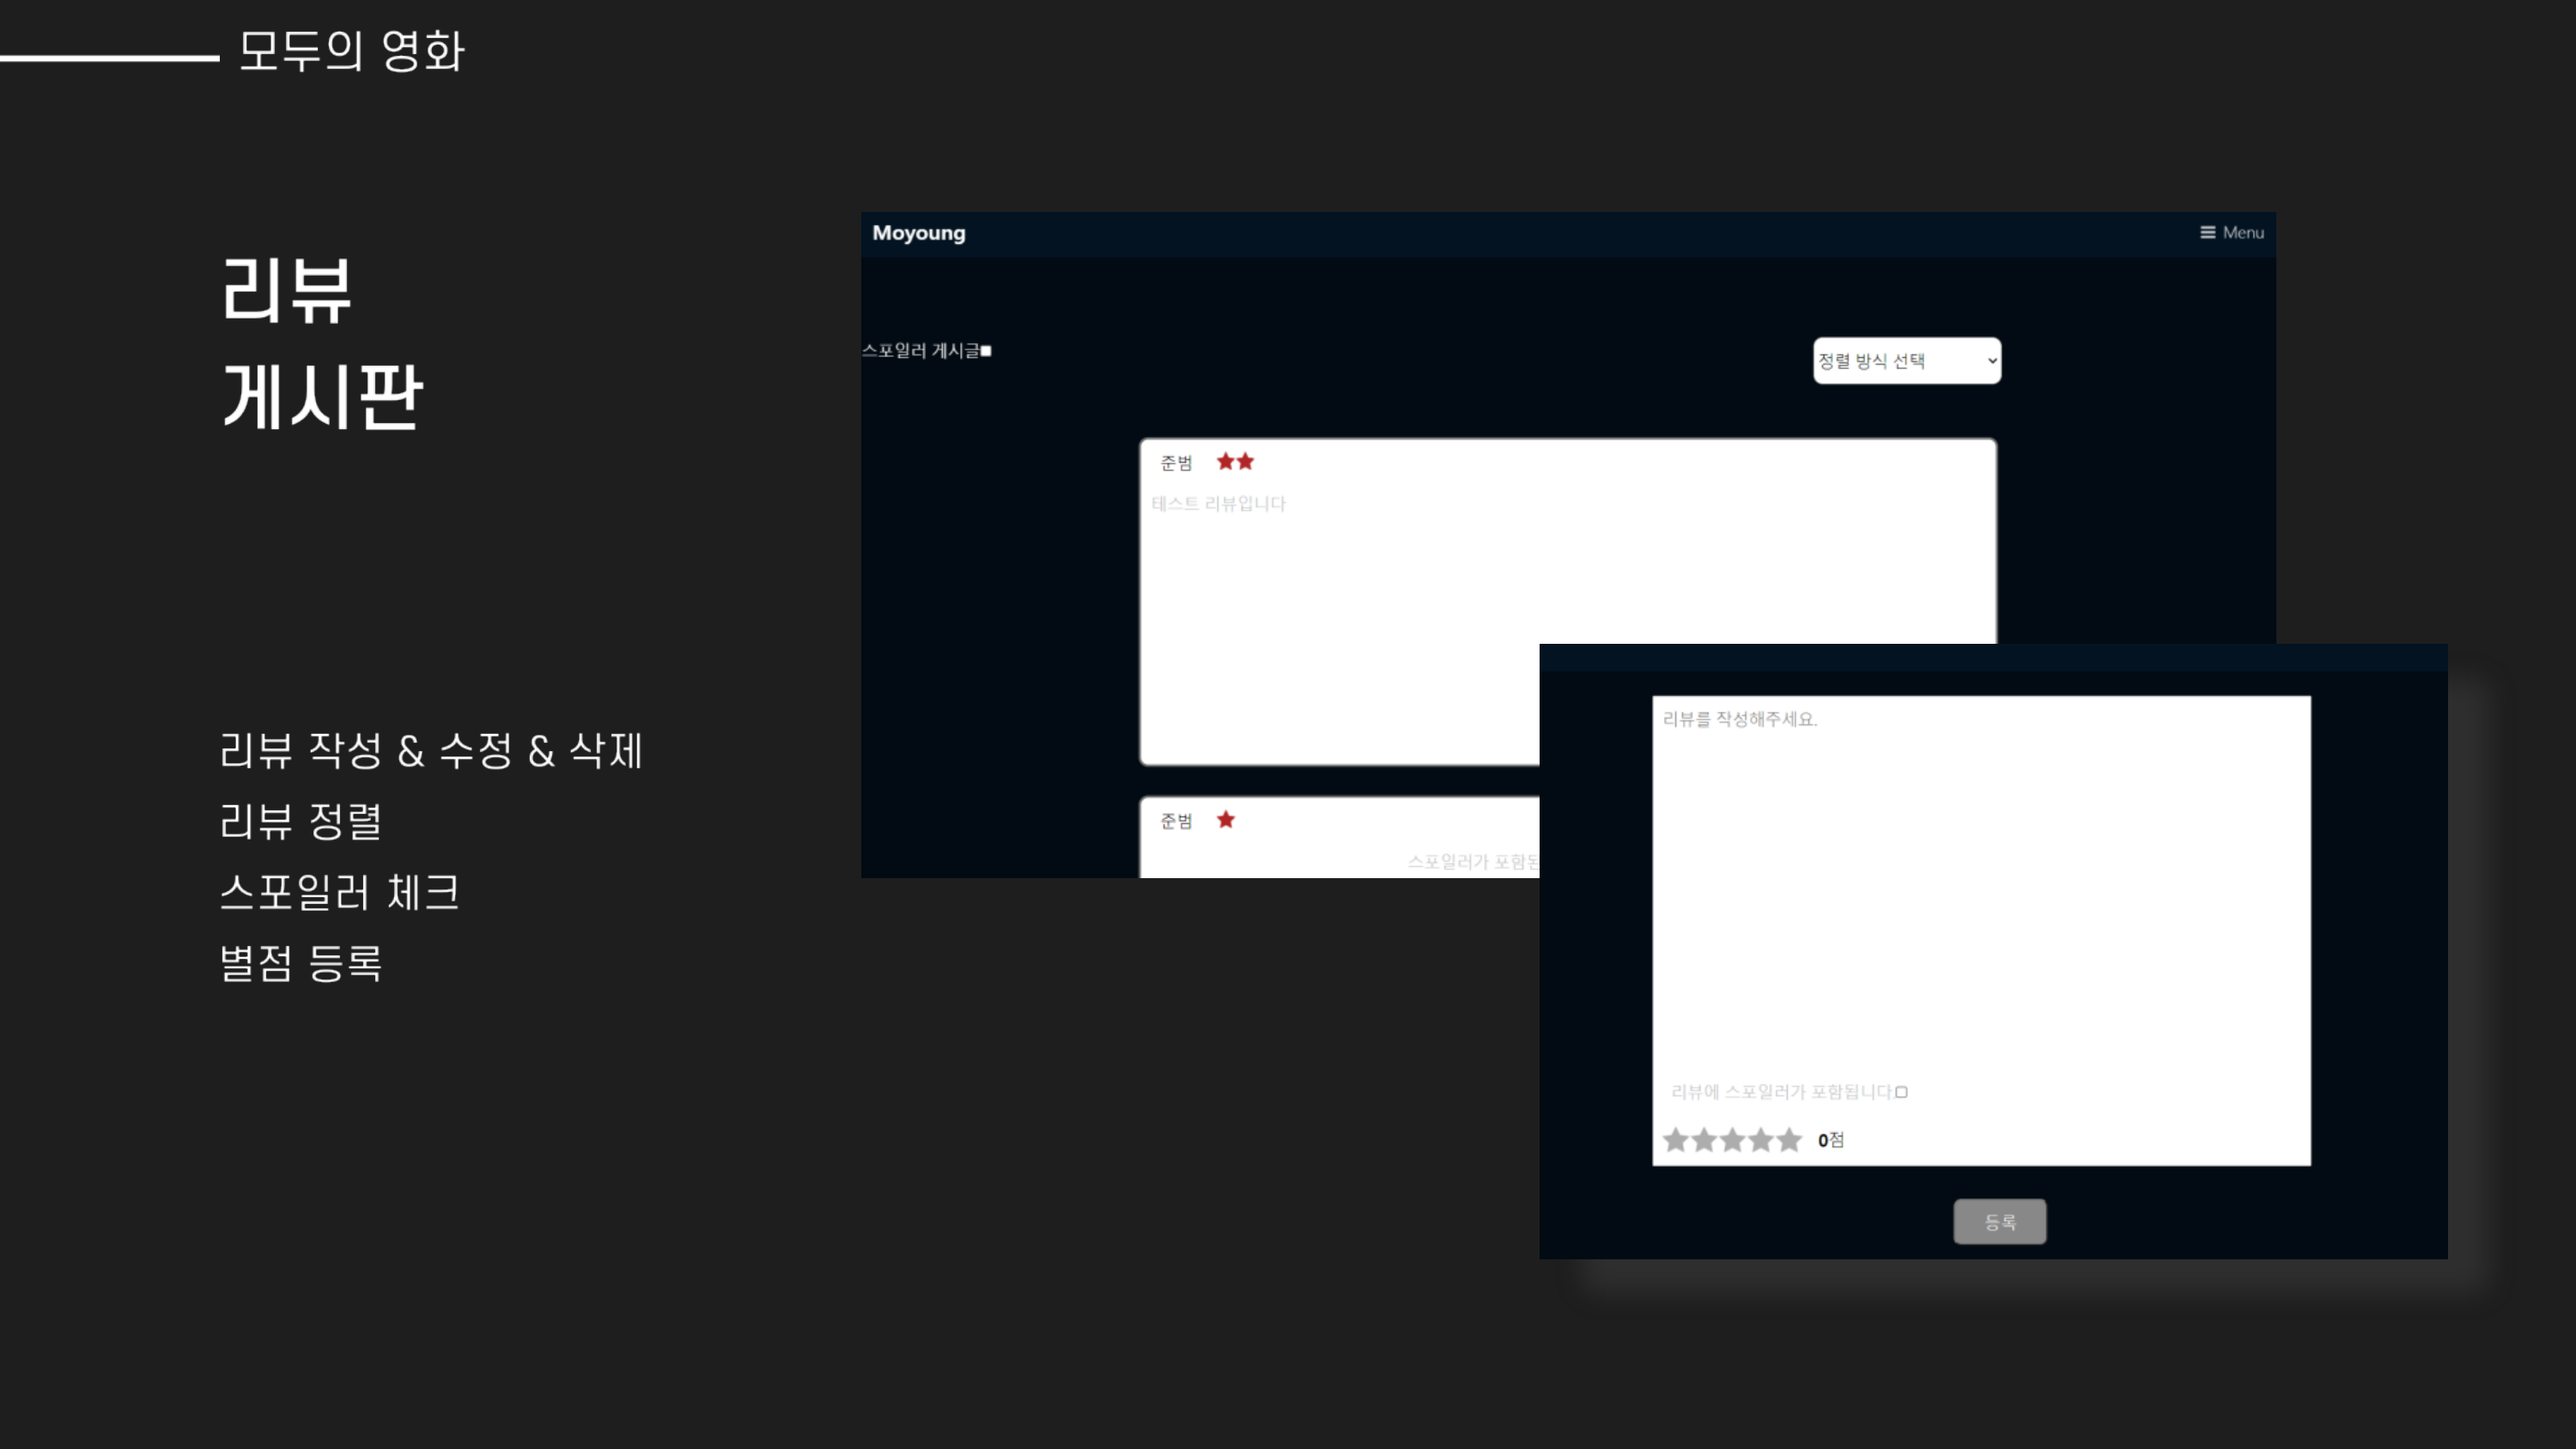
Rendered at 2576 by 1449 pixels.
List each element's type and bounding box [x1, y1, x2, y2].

picture [213, 718, 664, 1018]
picture [1128, 372, 2576, 1449]
picture [208, 228, 458, 483]
picture [230, 13, 486, 94]
text_box [1540, 644, 2448, 1259]
text_box [0, 46, 220, 71]
text_box [861, 212, 2276, 879]
